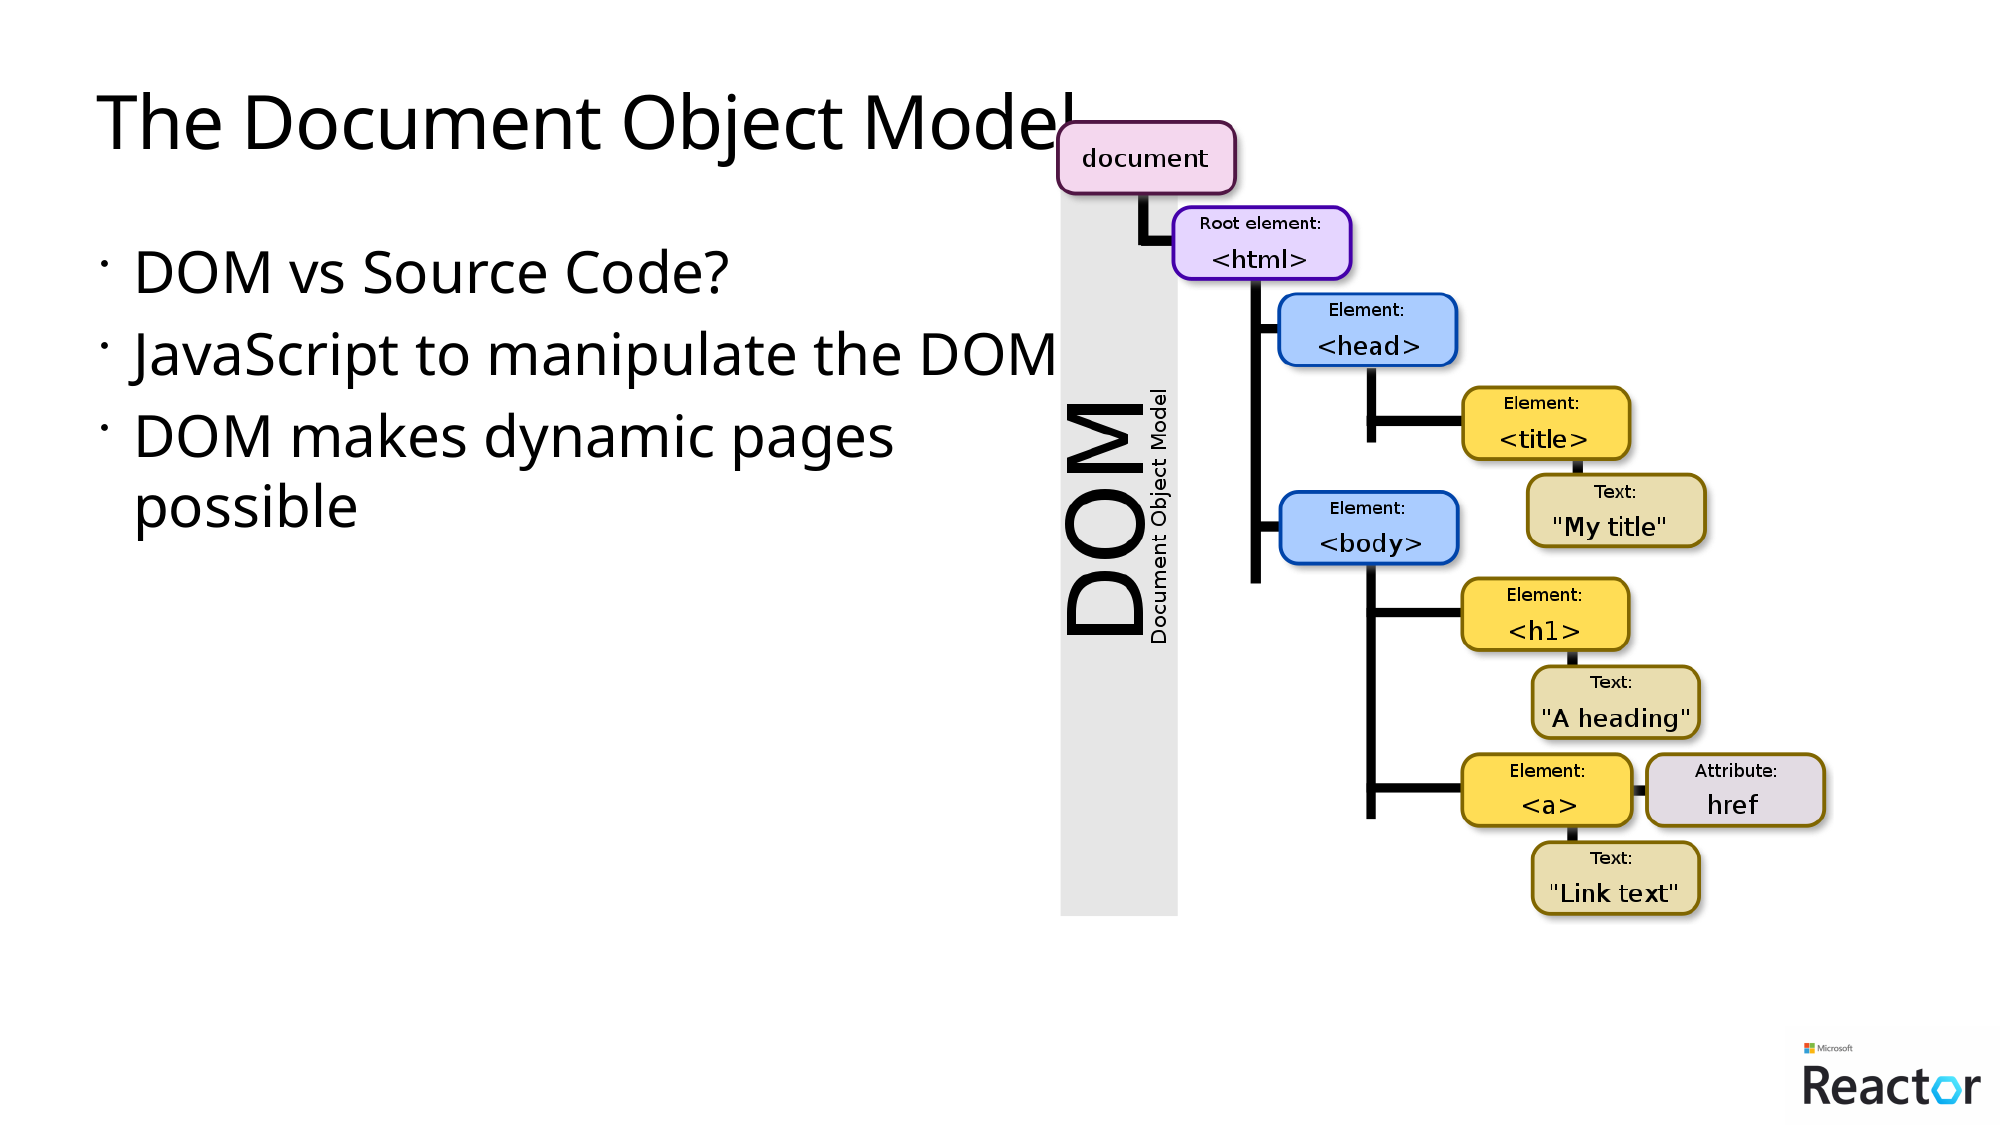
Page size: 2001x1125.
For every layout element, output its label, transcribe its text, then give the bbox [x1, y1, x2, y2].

list DOM vs Source Code? JavaScript to manipulate the DOM DOM makes dynamic pages possible [95, 235, 1056, 476]
picture [1785, 1026, 2000, 1125]
picture [1056, 120, 1834, 925]
title The Document Object Model [96, 75, 1904, 166]
